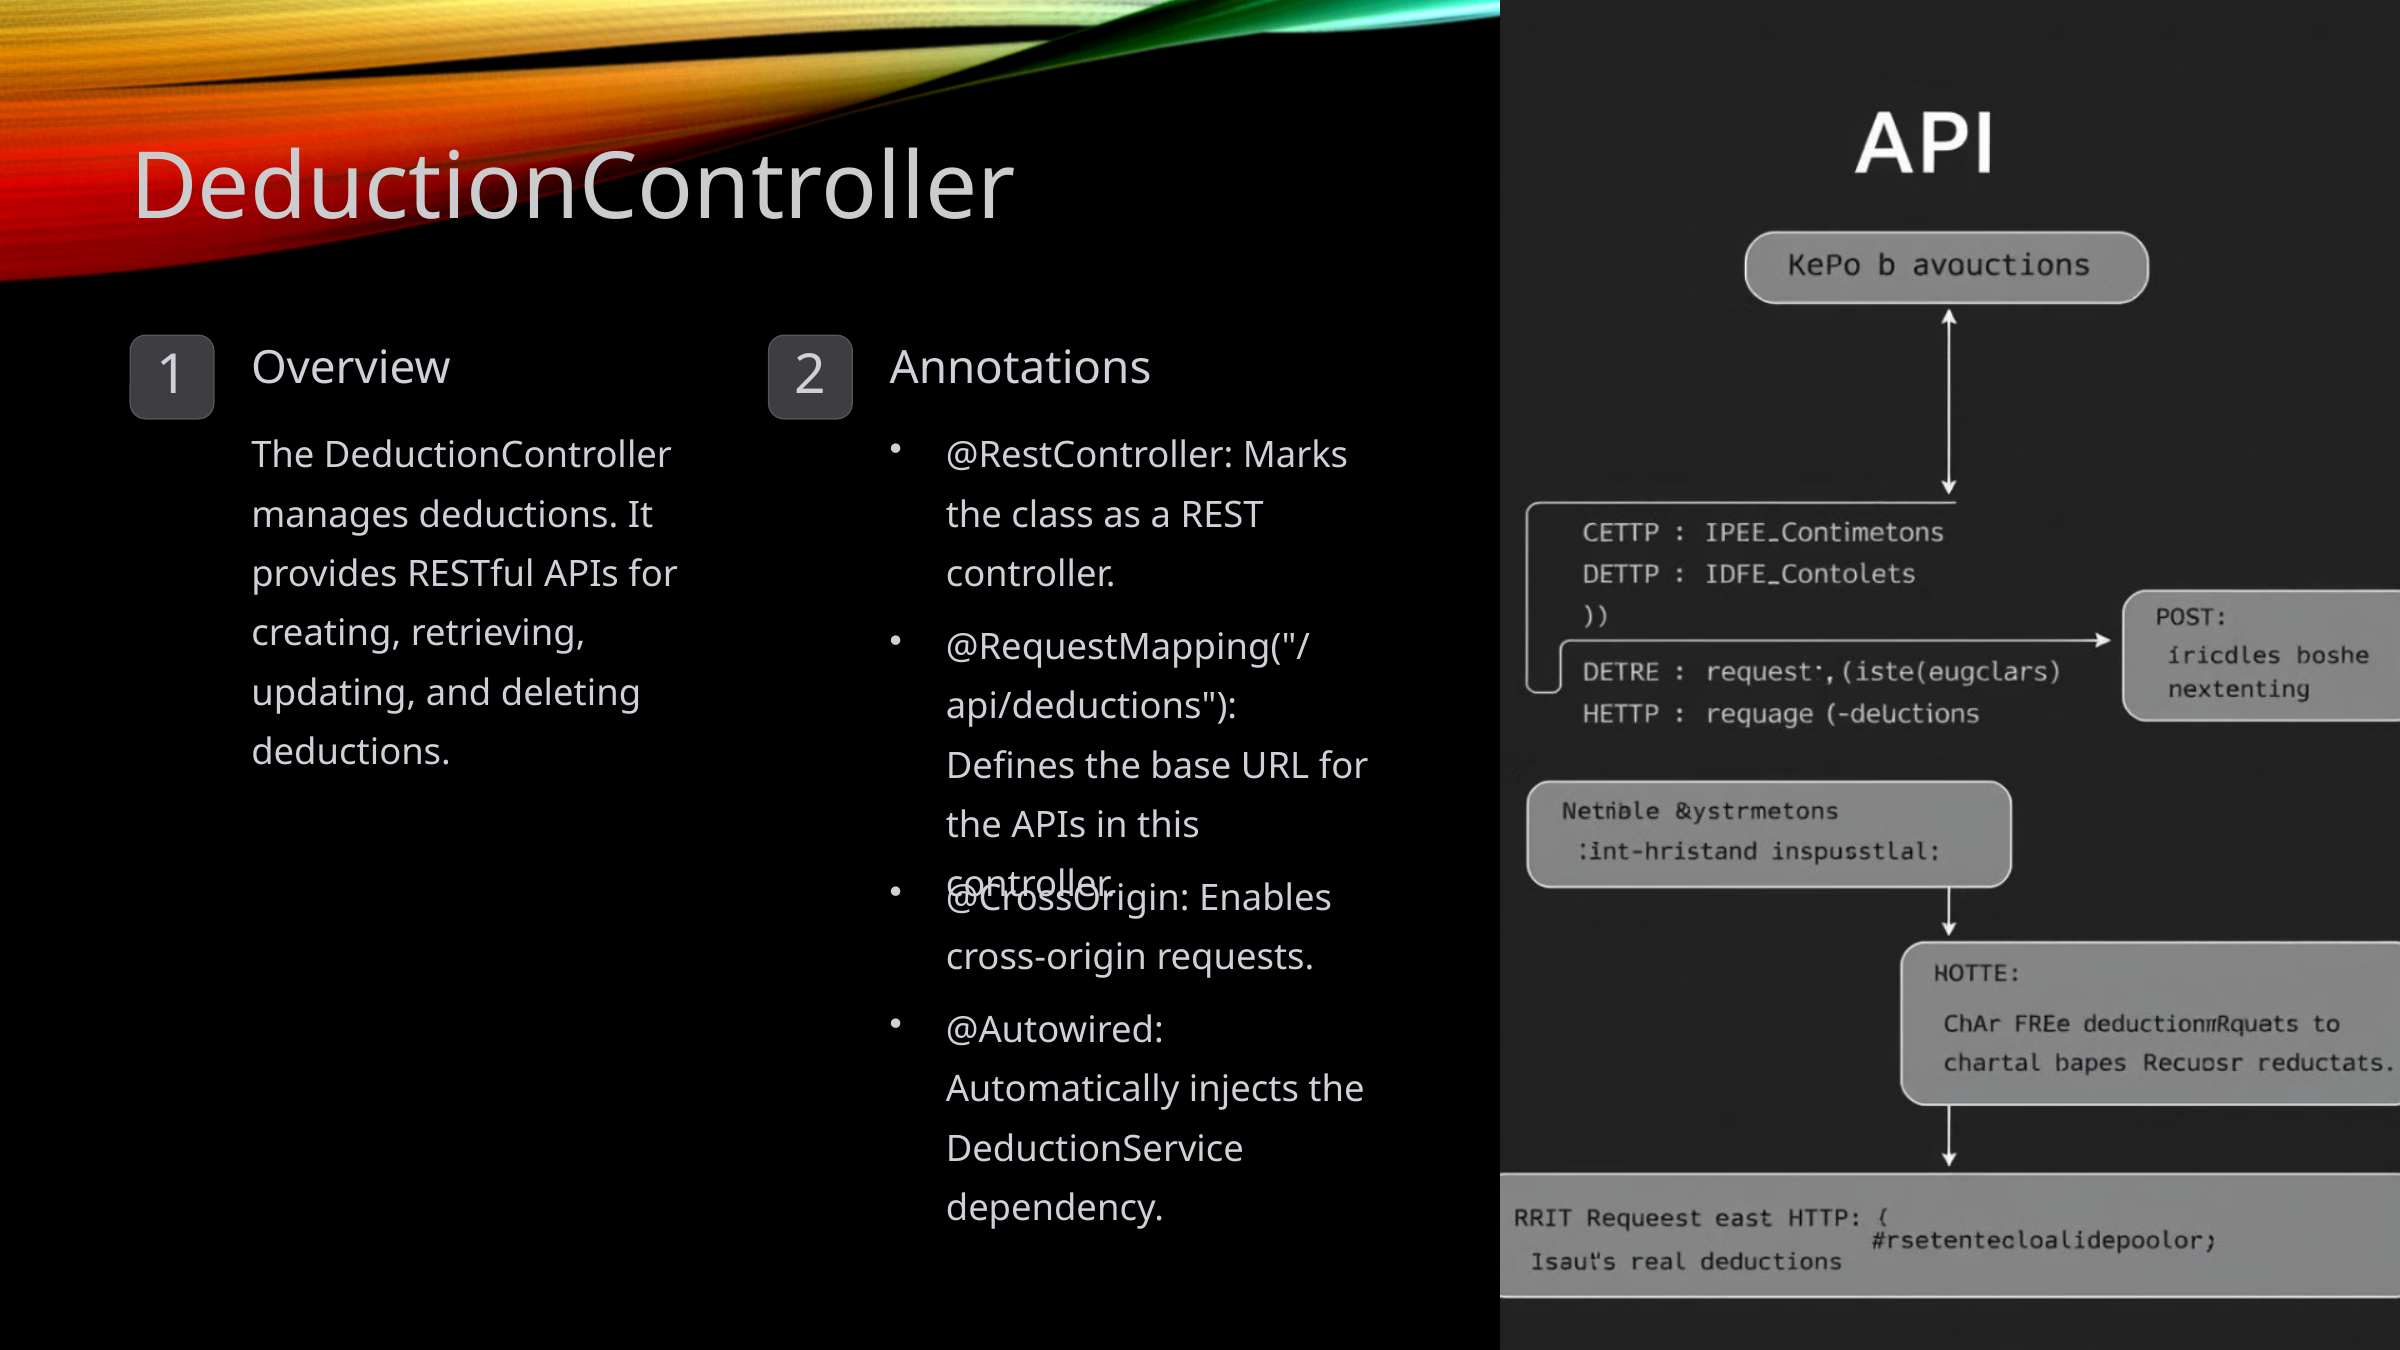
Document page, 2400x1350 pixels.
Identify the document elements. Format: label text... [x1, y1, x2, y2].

text_box 1 [161, 349, 183, 405]
text_box @RestController: Marks the class as a REST controller. [889, 415, 1370, 595]
text_box Annotations [889, 335, 1355, 394]
text_box @Autowired: Automatically injects the DeductionService dependency. [889, 990, 1370, 1229]
text_box Overview [251, 335, 717, 394]
text_box [768, 335, 853, 419]
picture [0, 0, 2400, 1350]
text_box @CrossOrigin: Enables cross-origin requests. [889, 858, 1370, 978]
text_box 2 [794, 349, 827, 405]
text_box @RequestMapping("/api/deductions"): Defines the base URL for the APIs in this controller. [889, 607, 1370, 846]
text_box DeductionController [130, 121, 1061, 238]
text_box [130, 335, 214, 419]
text_box The DeductionController manages deductions. It provides RESTful APIs for creating, retrieving, updating, and deleting deductions. [251, 415, 732, 773]
